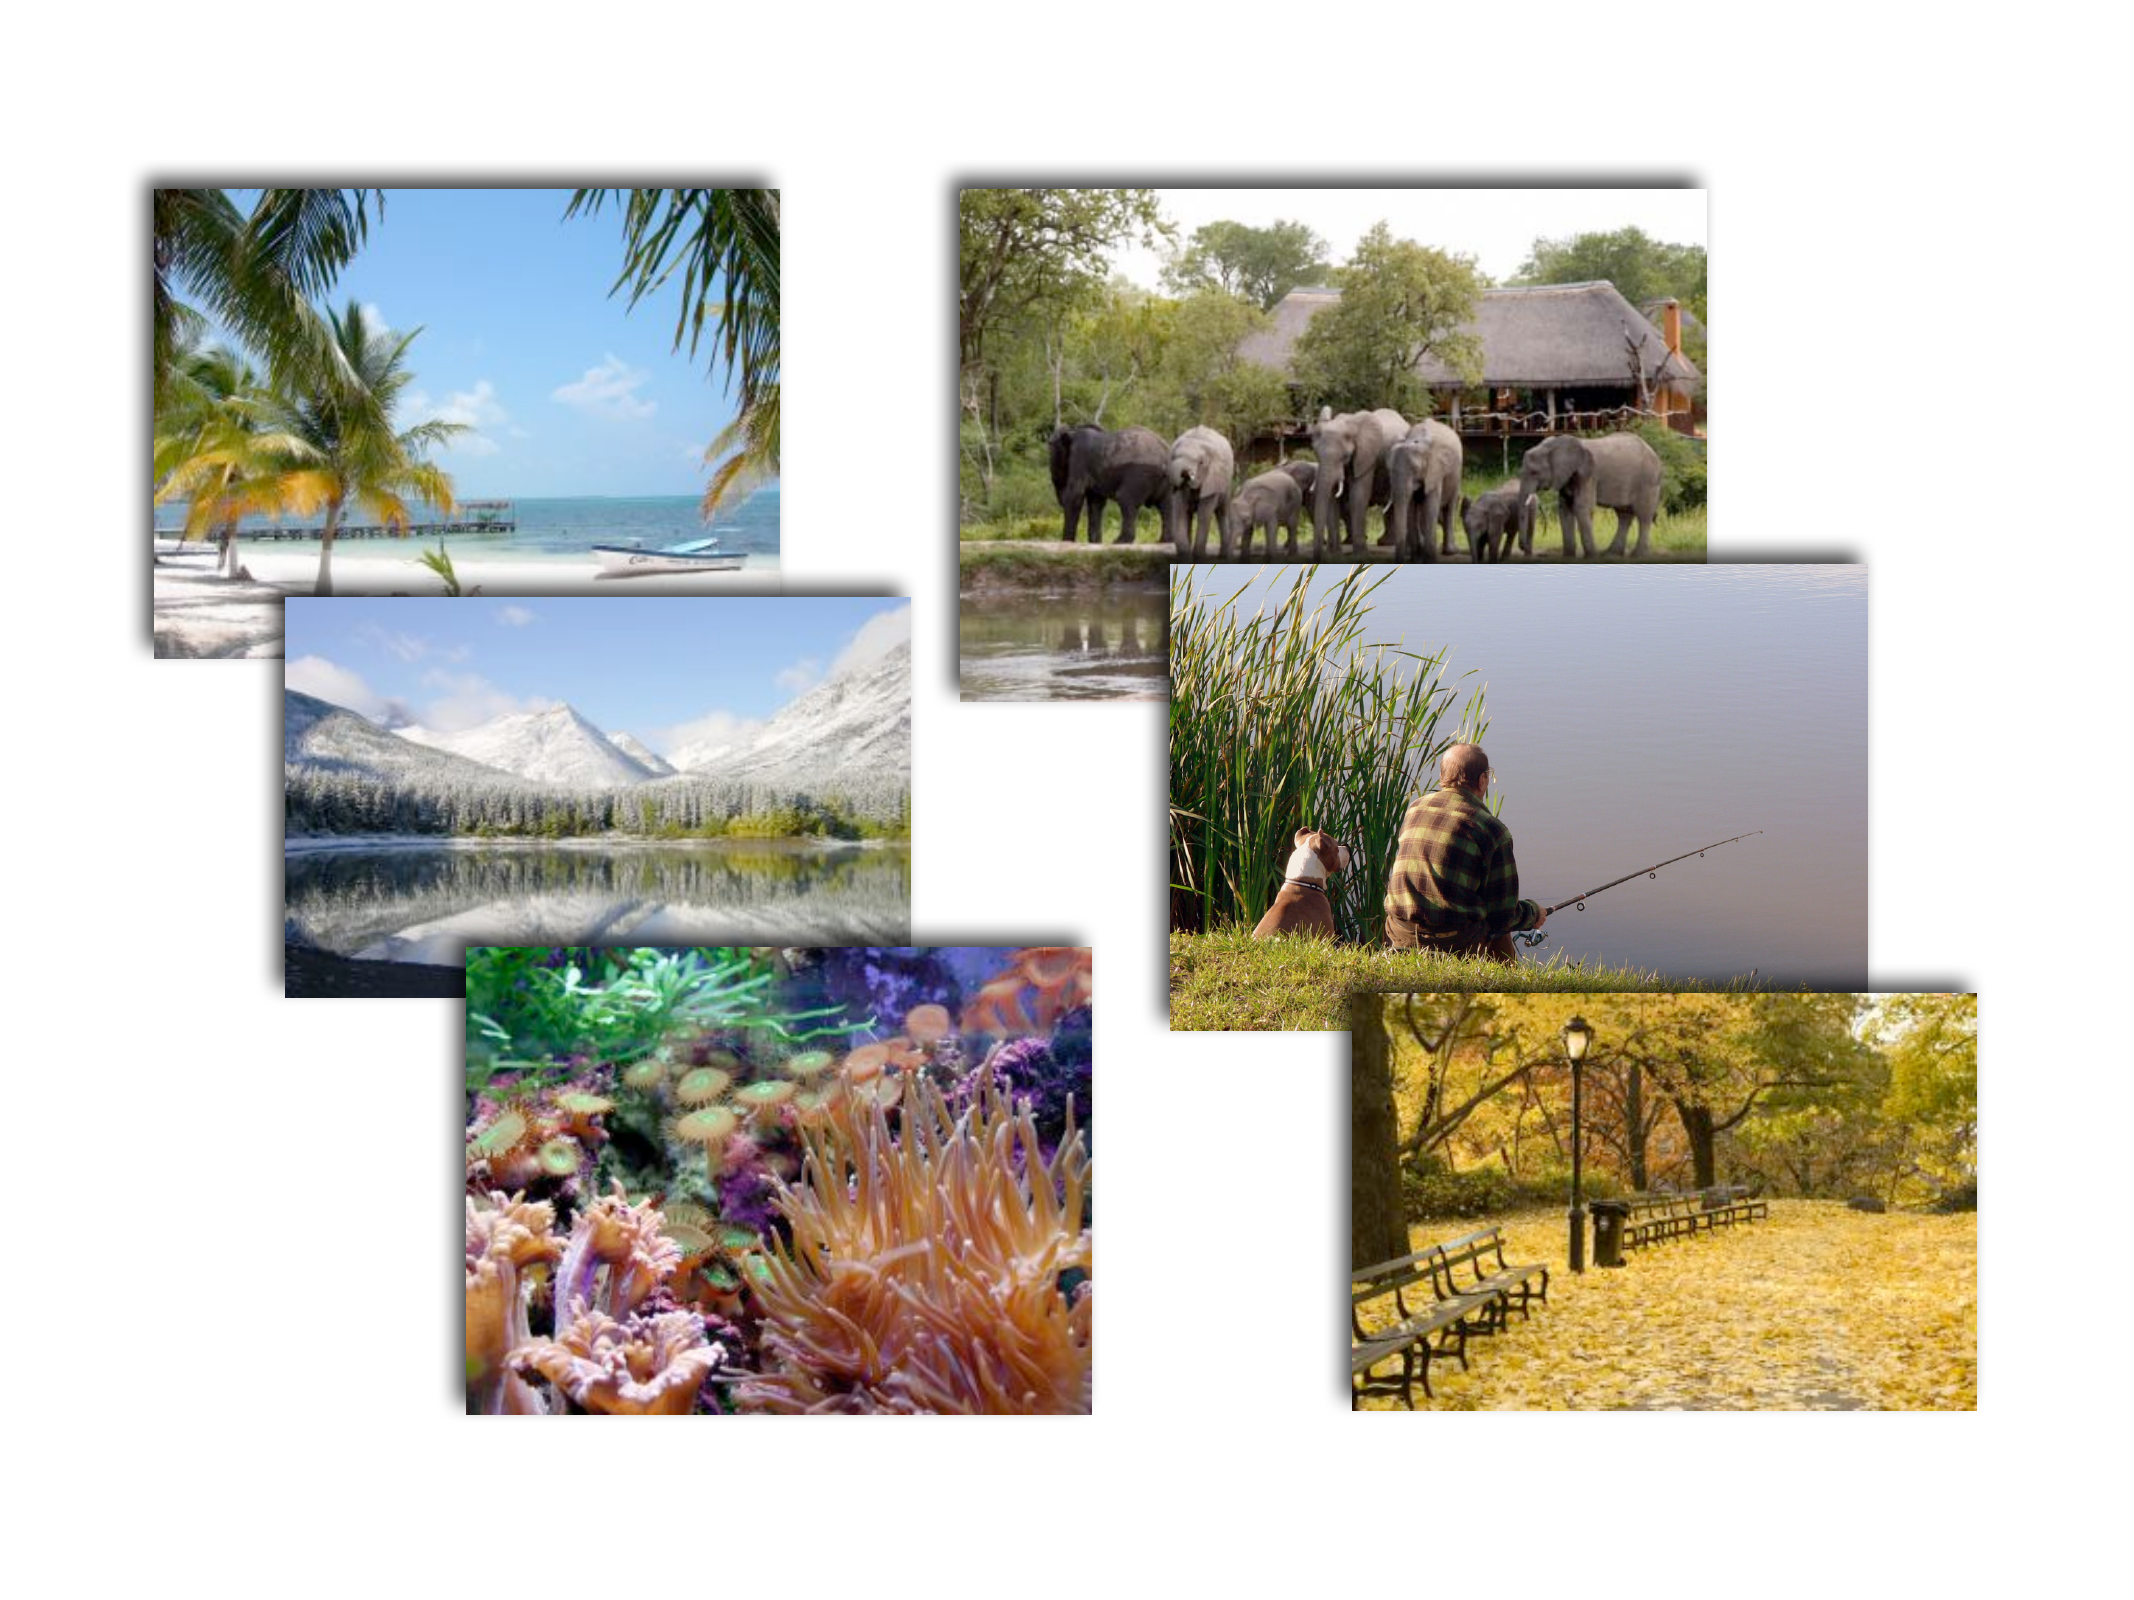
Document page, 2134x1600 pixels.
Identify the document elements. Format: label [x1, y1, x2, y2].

picture [154, 189, 1092, 1415]
picture [960, 189, 1978, 1411]
